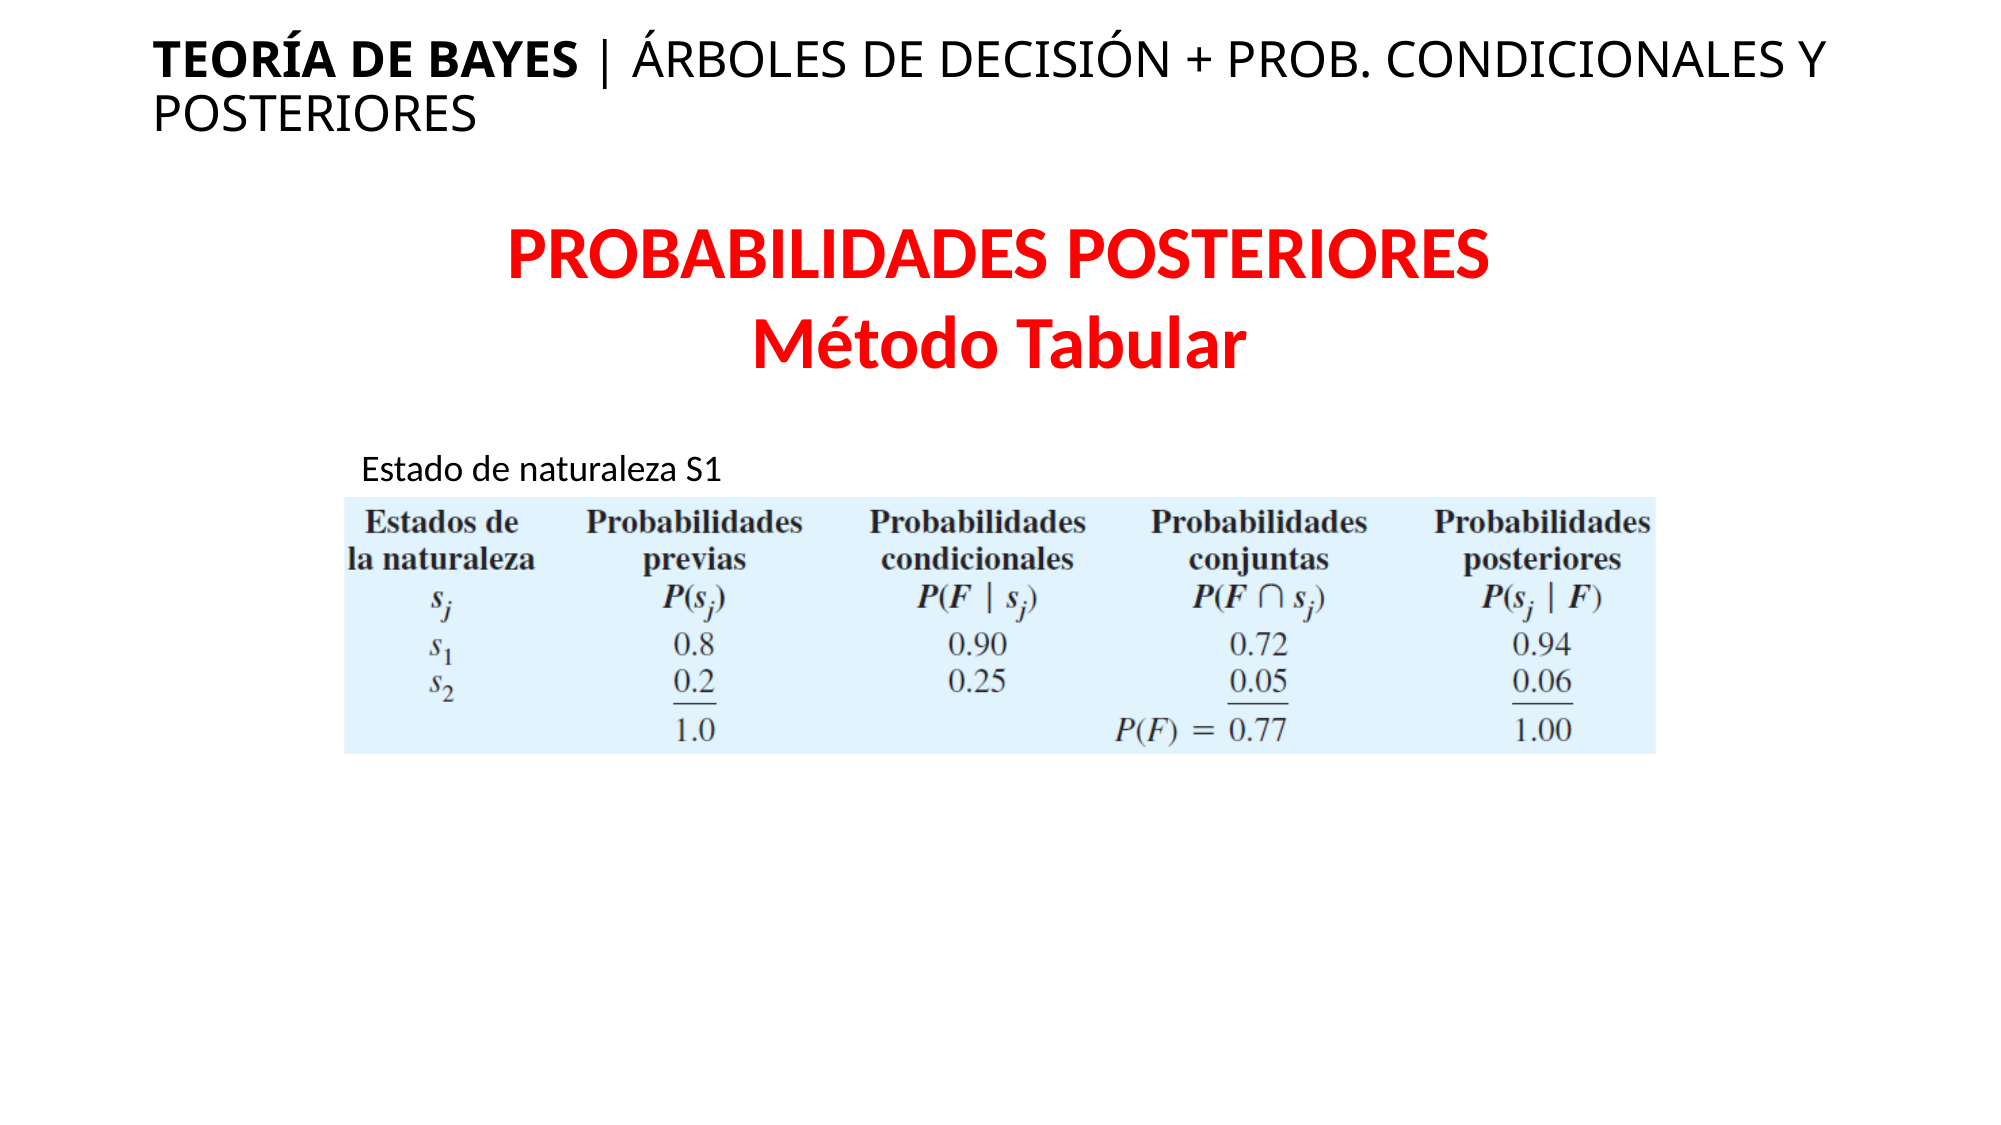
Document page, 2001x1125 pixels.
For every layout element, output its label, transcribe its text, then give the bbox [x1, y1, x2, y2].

picture [344, 496, 1656, 754]
title TEORÍA DE BAYES | ÁRBOLES DE DECISIÓN + PROB. CONDICIONALES Y POSTERIORES [137, 39, 1863, 138]
text_box PROBABILIDADES POSTERIORES Método Tabular [270, 196, 1730, 392]
text_box Estado de naturaleza S1 [346, 436, 746, 496]
